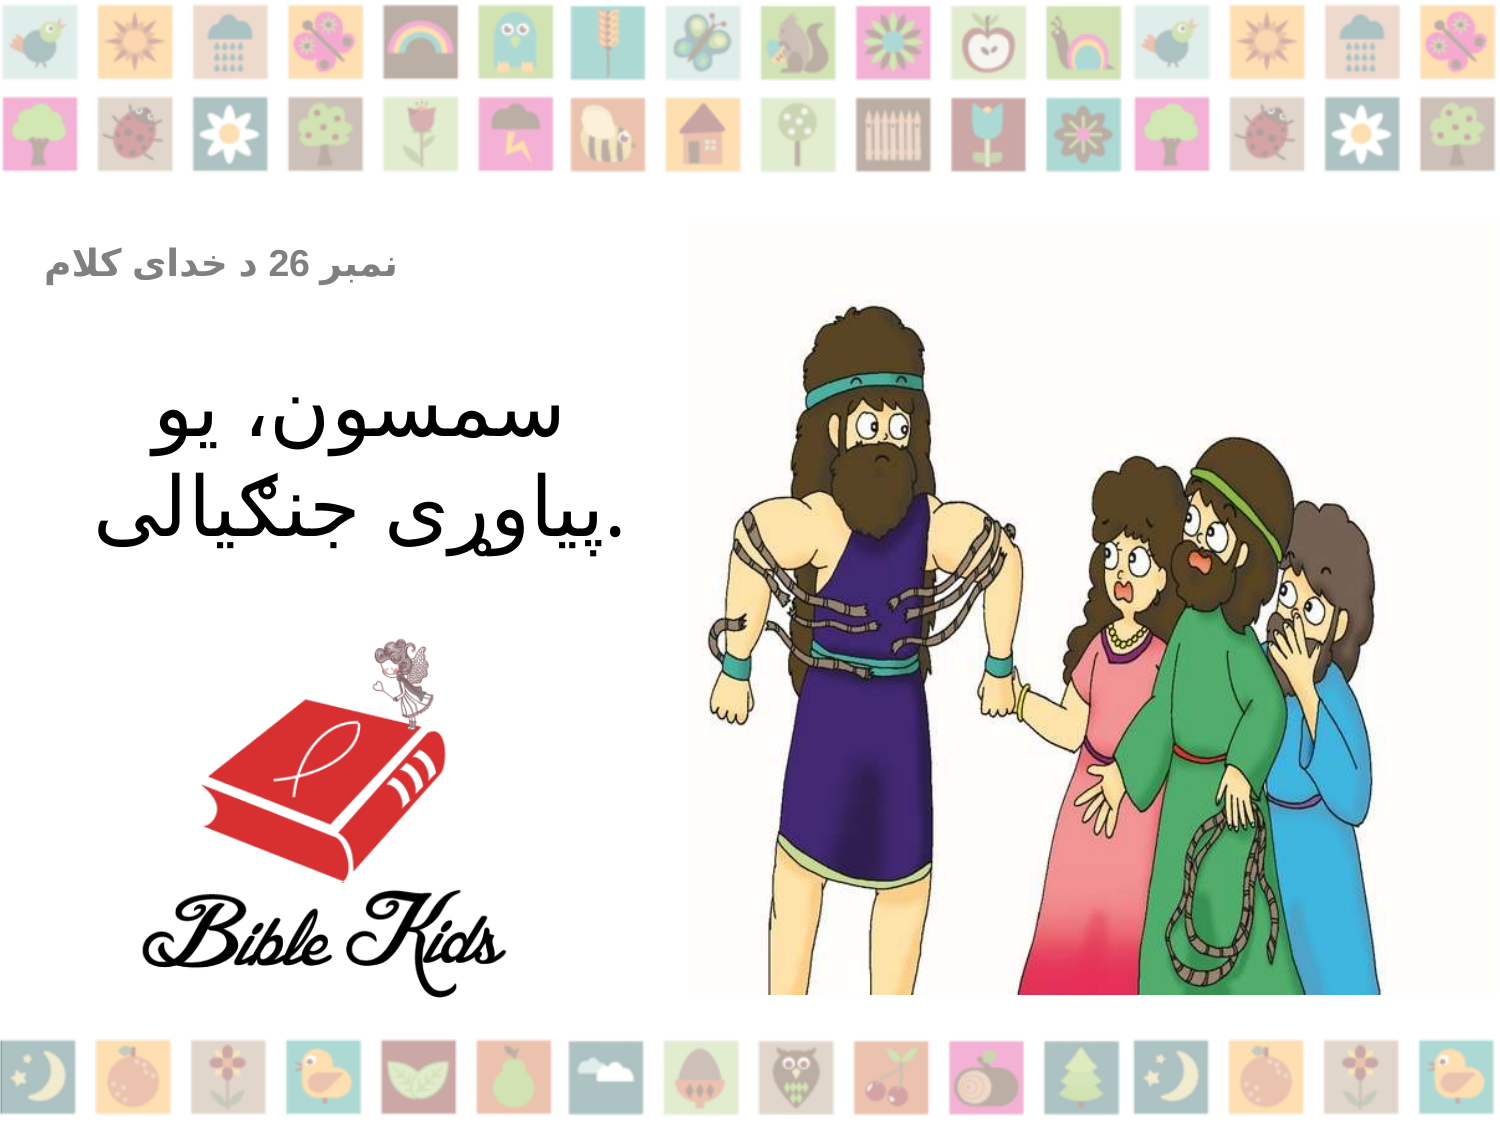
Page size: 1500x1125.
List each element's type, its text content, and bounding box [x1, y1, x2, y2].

picture [690, 219, 1498, 996]
text_box سمسون، یو پیاوړی جنګیالی. [29, 345, 685, 561]
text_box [0, 1028, 1500, 1118]
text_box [0, 3, 1500, 181]
text_box نمبر 26 د خدای کلام [29, 231, 606, 292]
picture [117, 600, 544, 1027]
